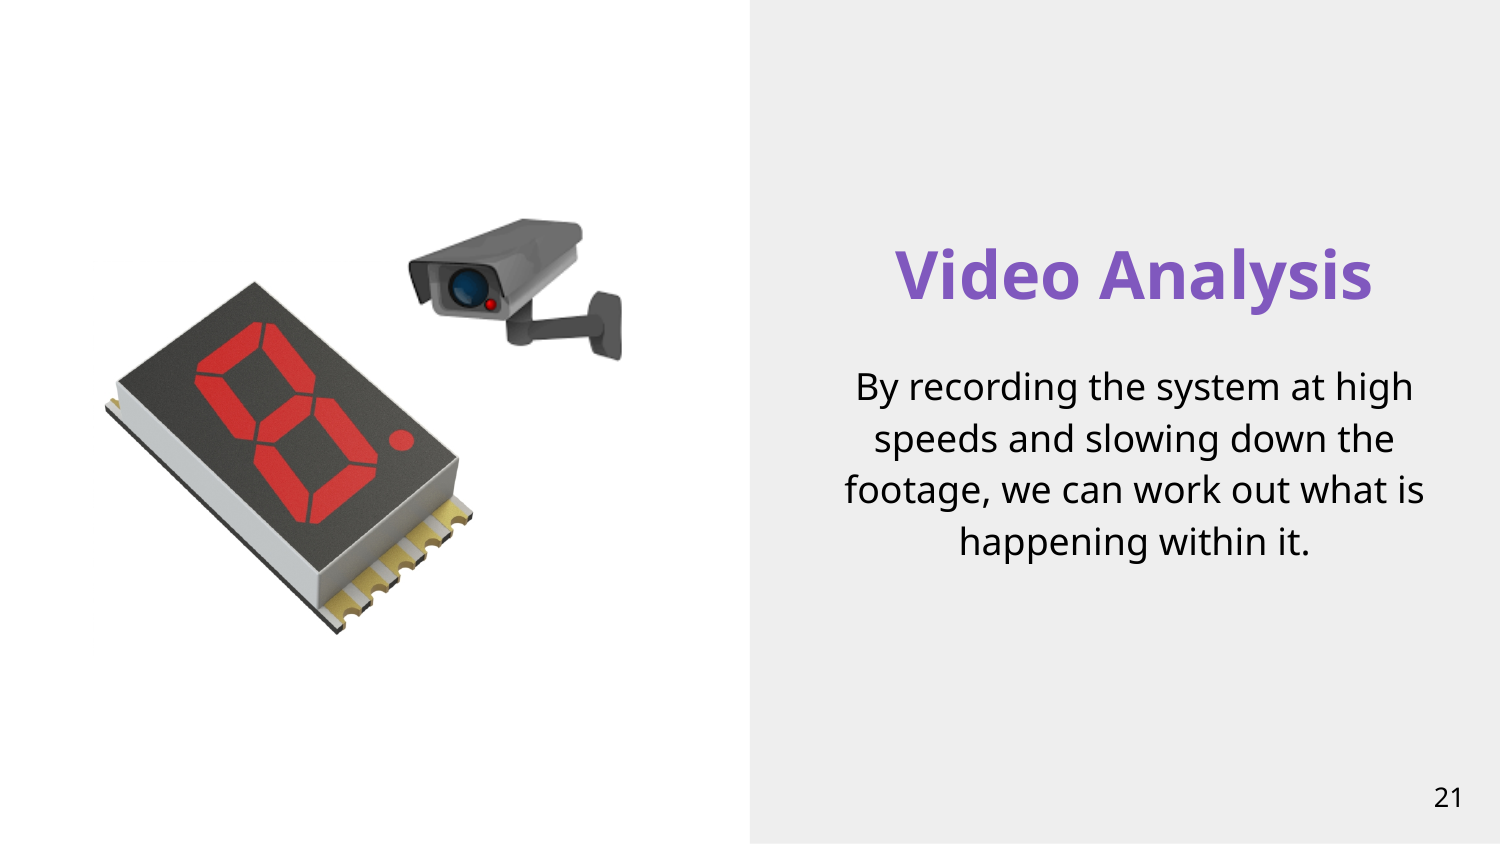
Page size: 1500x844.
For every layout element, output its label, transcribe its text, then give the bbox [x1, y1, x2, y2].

title Video Analysis [803, 140, 1467, 328]
slide_number ‹#› [1389, 764, 1480, 830]
picture [93, 114, 684, 657]
list By recording the system at high speeds and slowing down the footage, we can work out what is happening within it. [820, 351, 1450, 569]
